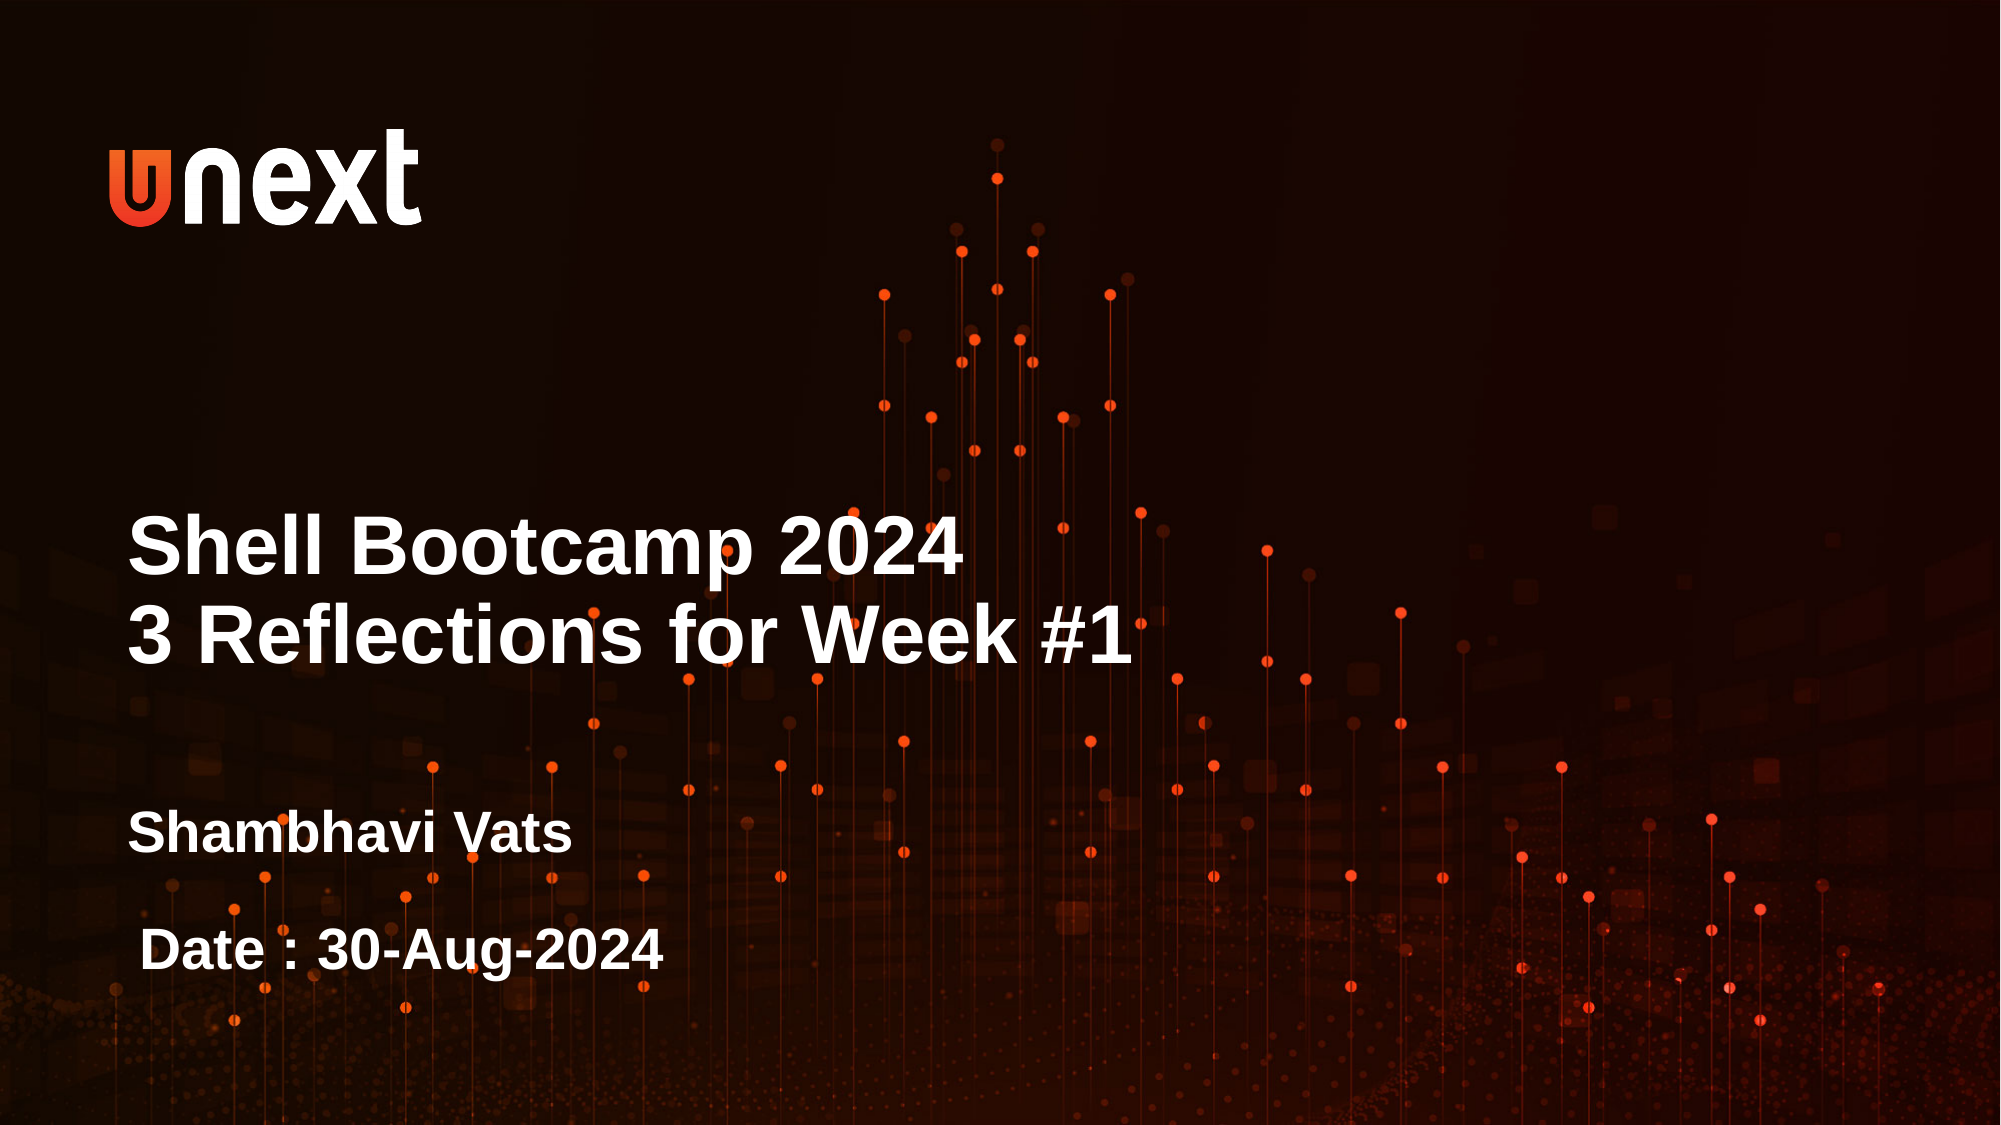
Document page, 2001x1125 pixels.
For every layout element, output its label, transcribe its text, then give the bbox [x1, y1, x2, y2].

list Shell Bootcamp 2024 3 Reflections for Week #1 [112, 36, 1839, 690]
picture [0, 0, 2001, 1125]
text_box Date : 30-Aug-2024 [124, 903, 1350, 989]
text_box Shambhavi Vats [112, 786, 1474, 872]
